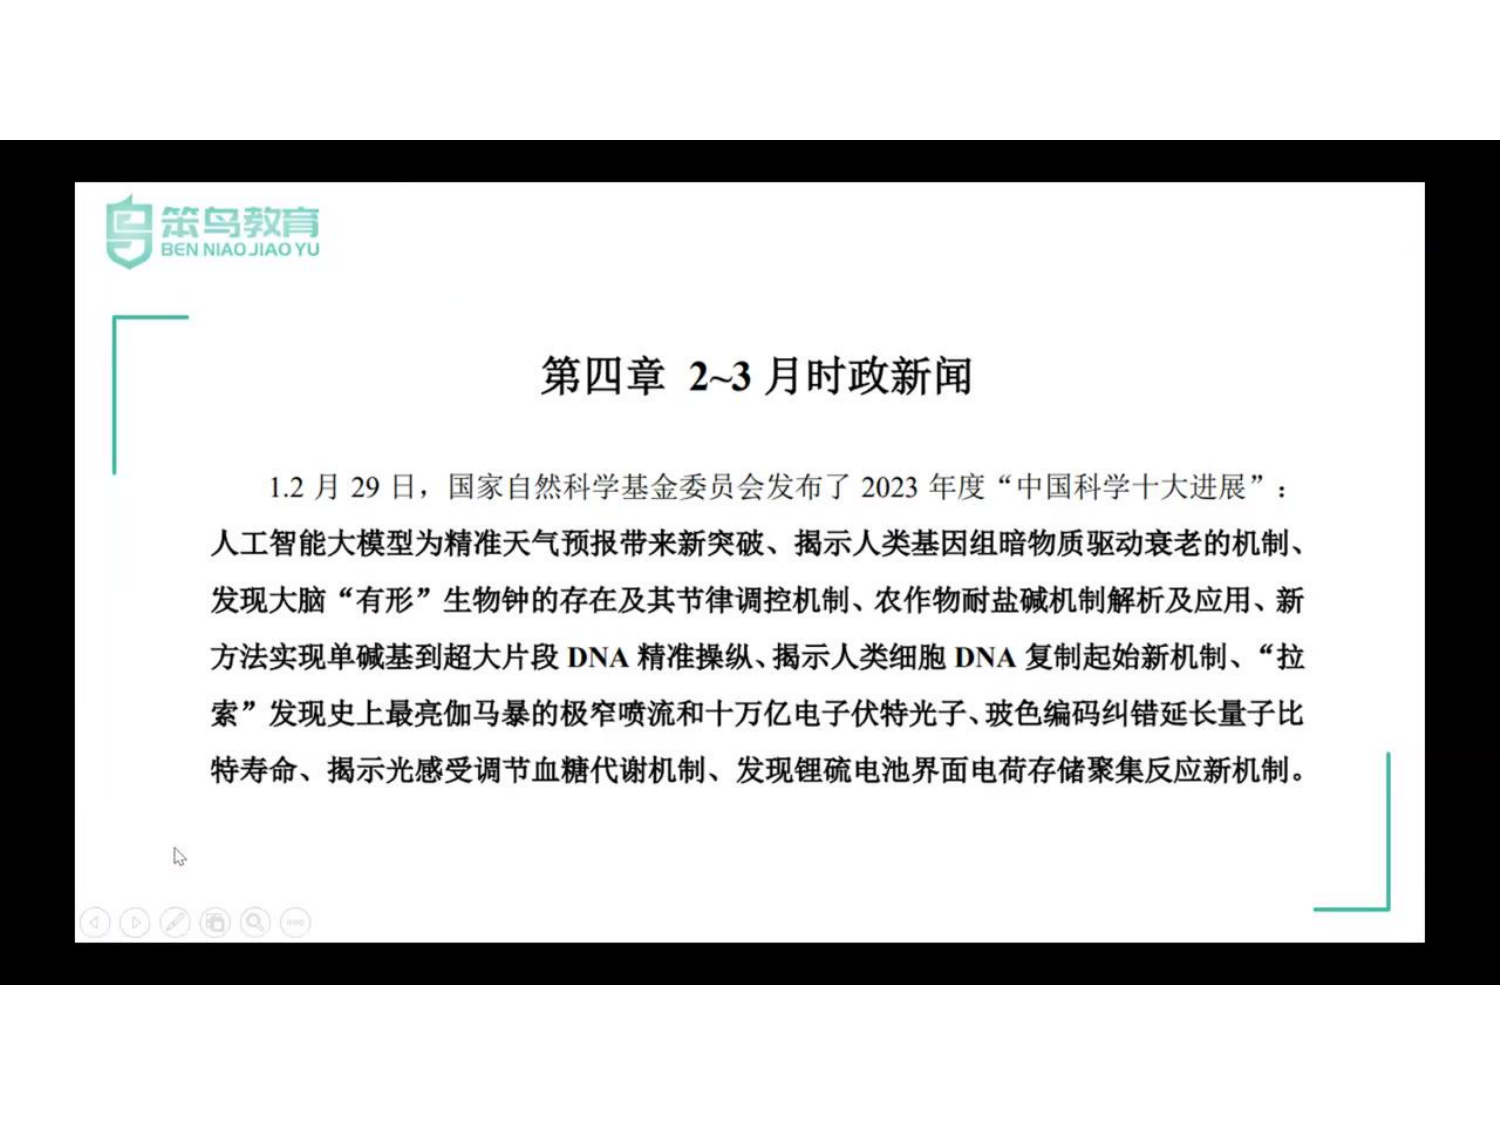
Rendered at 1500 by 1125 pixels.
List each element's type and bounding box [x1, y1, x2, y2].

picture [0, 140, 1500, 985]
